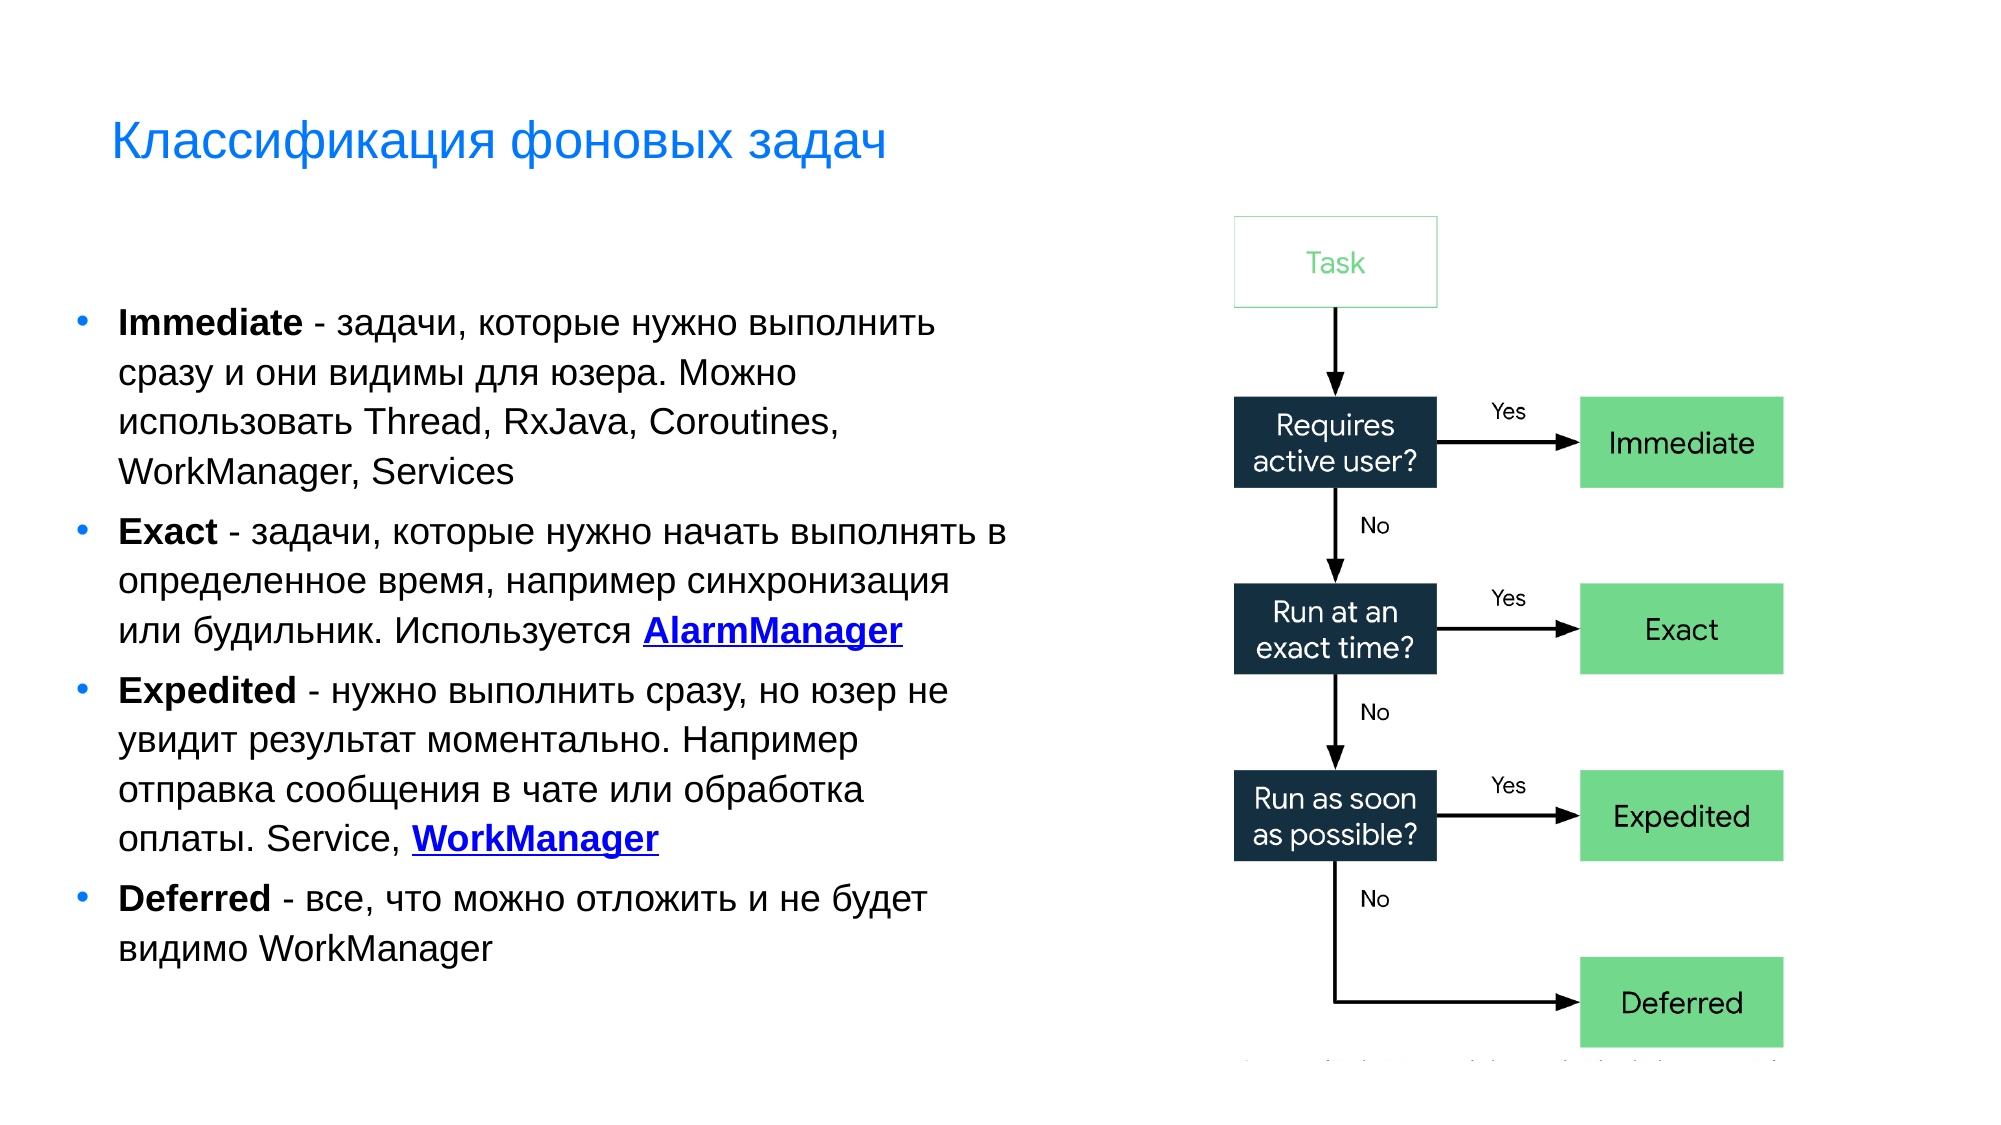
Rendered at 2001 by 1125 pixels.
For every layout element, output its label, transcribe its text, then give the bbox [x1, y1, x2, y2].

text_box Immediate - задачи, которые нужно выполнить сразу и они видимы для юзера. Можно использовать Thread, RxJava, Coroutines, WorkManager, Services Exact - задачи, которые нужно начать выполнять в определенное время, например синхронизация или будильник. Используется AlarmManager Expedited - нужно выполнить сразу, но юзер не увидит результат моментально. Например отправка сообщения в чате или обработка оплаты. Service, WorkManager Deferred - все, что можно отложить и не будет видимо WorkManager [70, 288, 1015, 975]
picture [1195, 194, 1809, 1061]
title Классификация фоновых задач [110, 113, 913, 220]
